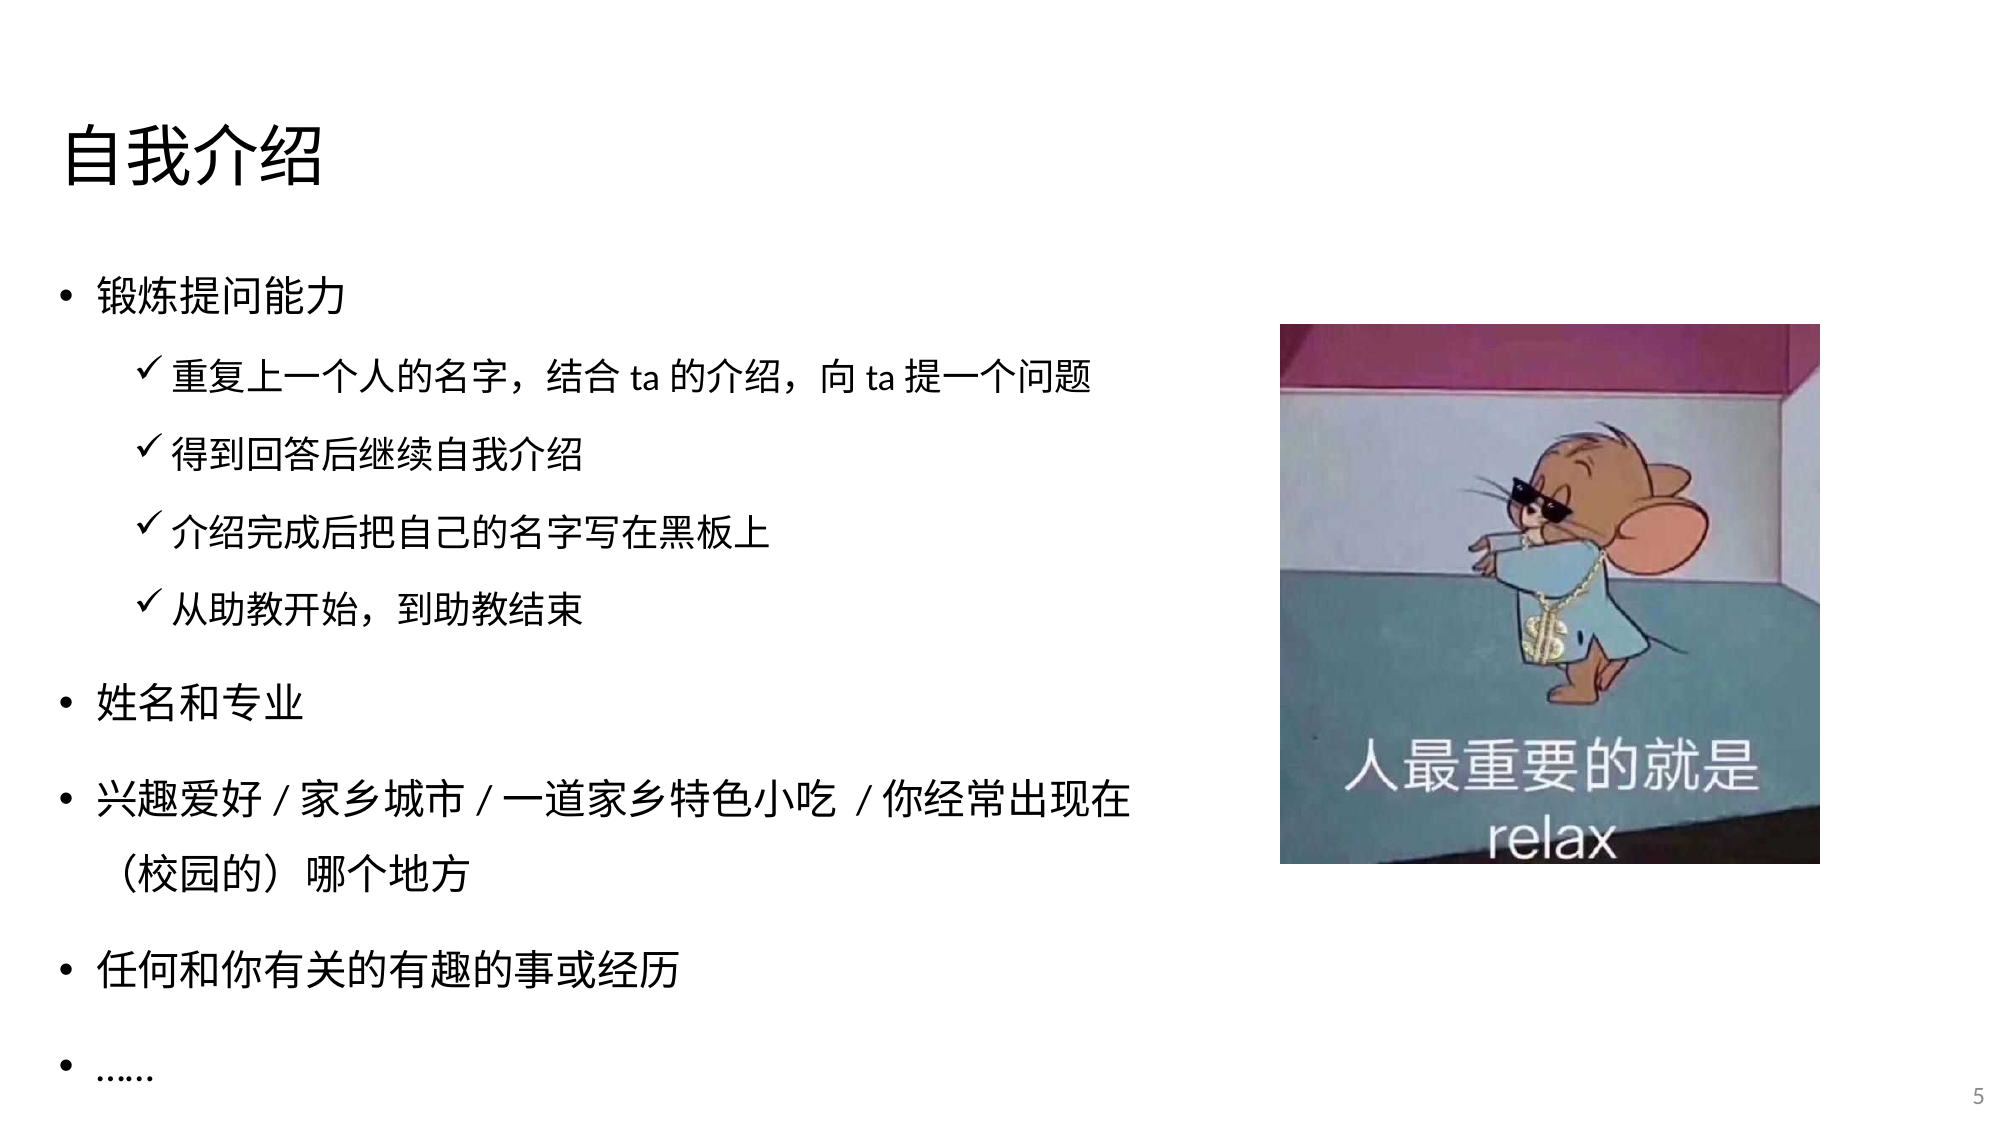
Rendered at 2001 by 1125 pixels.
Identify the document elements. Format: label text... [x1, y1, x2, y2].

picture [1280, 324, 1820, 864]
text_box 自我介绍 [44, 106, 788, 201]
text_box 锻炼提问能力 重复上一个人的名字，结合ta的介绍，向ta提一个问题 得到回答后继续自我介绍 介绍完成后把自己的名字写在黑板上 从助教开始，到助教结束 姓名和专业 兴趣爱好/家乡城市/一道家乡特色小吃 /你经常出现在（校园的）哪个地方 任何和你有关的有趣的事或经历 …… [44, 237, 1189, 952]
slide_number 5 [1550, 1065, 2000, 1125]
